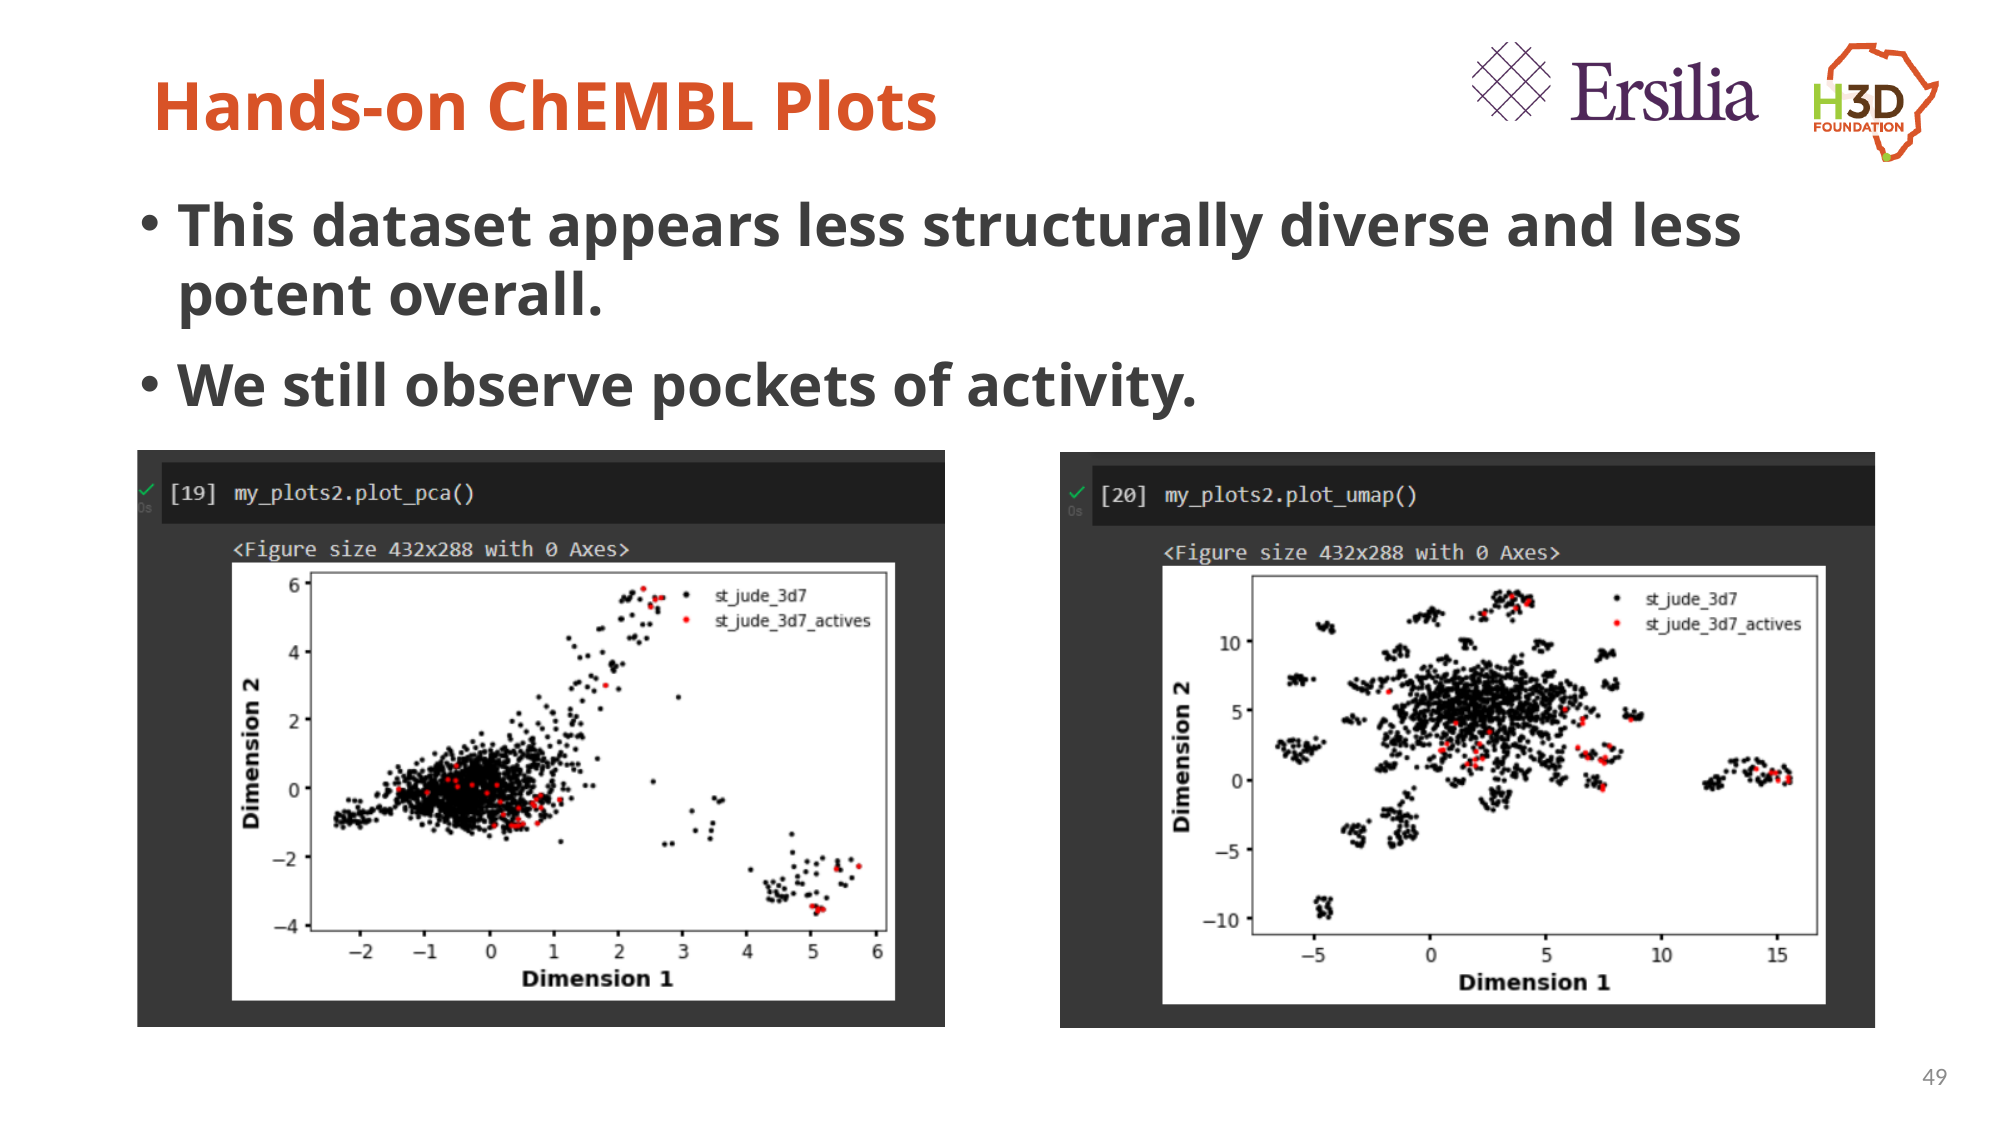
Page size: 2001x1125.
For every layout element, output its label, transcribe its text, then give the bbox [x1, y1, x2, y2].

picture [1060, 452, 1876, 1028]
list This dataset appears less structurally diverse and less potent overall. We still observe pockets of activity. [124, 180, 1963, 1046]
slide_number 49 [1890, 1046, 1963, 1106]
title Hands-on ChEMBL Plots [137, 59, 1258, 159]
picture [1472, 42, 1759, 121]
picture [137, 450, 945, 1028]
